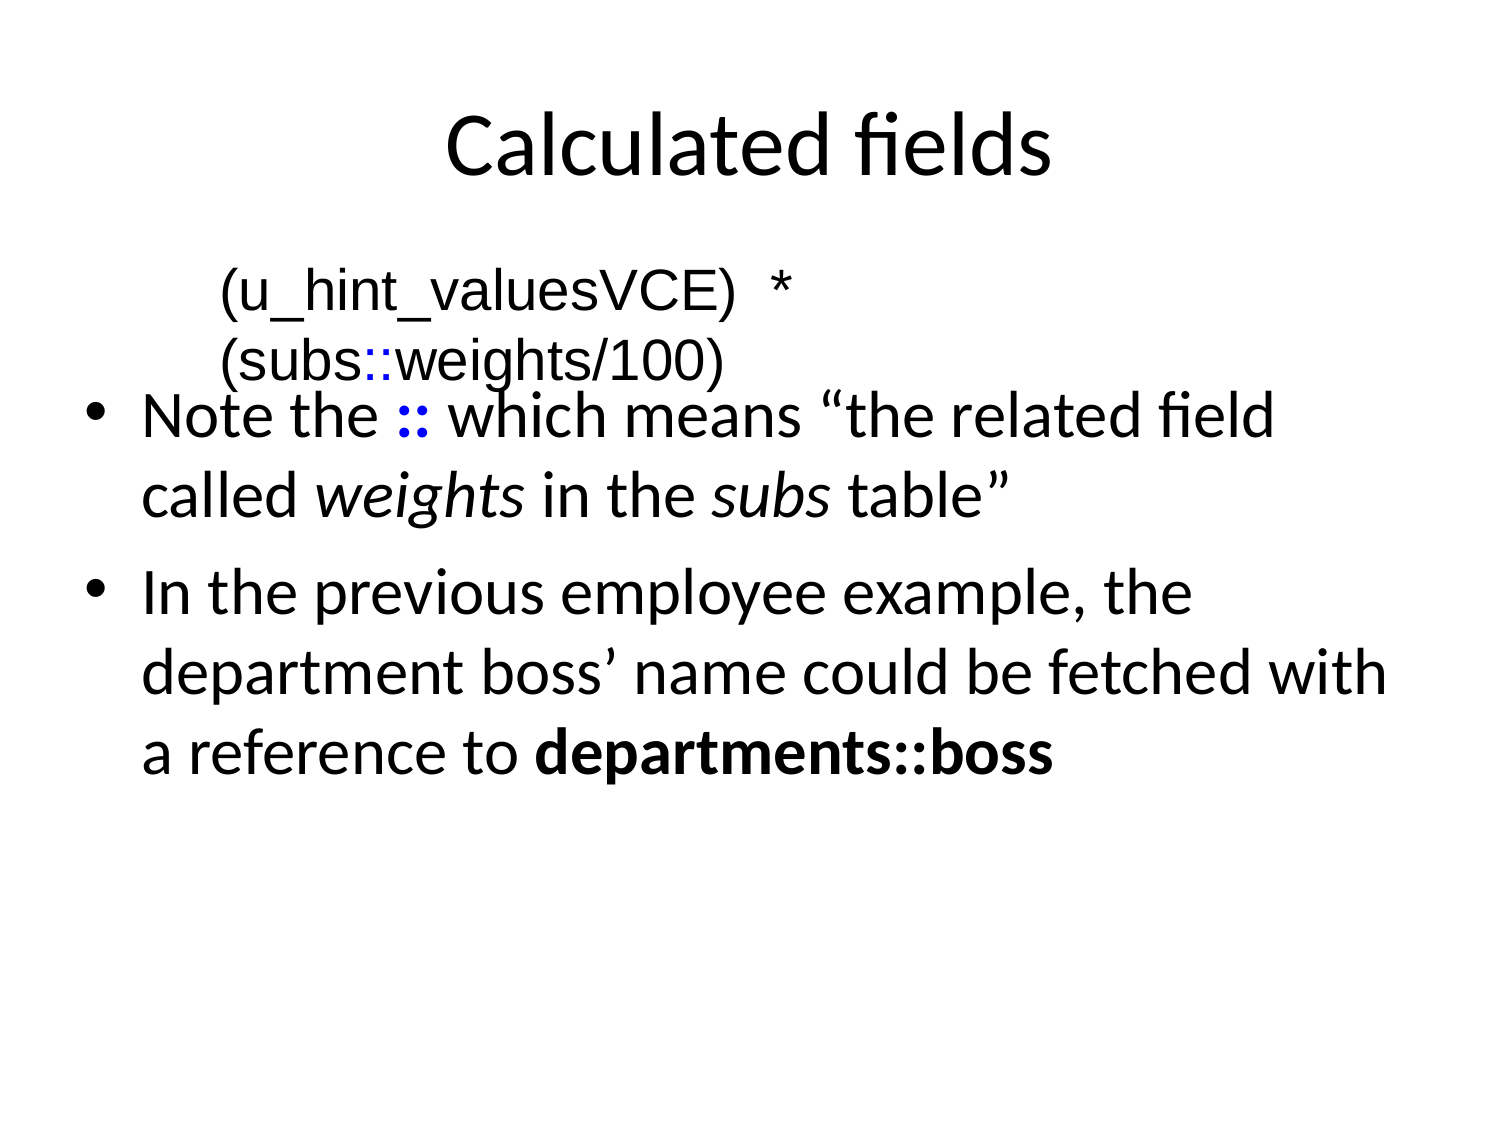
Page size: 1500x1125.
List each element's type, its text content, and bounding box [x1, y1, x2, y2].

title Calculated fields [75, 45, 1425, 233]
text_box Note the :: which means “the related field called weights in the subs table” In the previous employee example, the department boss’ name could be fetched with a reference to departments::boss [70, 363, 1425, 832]
text_box (u_hint_valuesVCE) * (subs::weights/100) [204, 244, 1329, 325]
